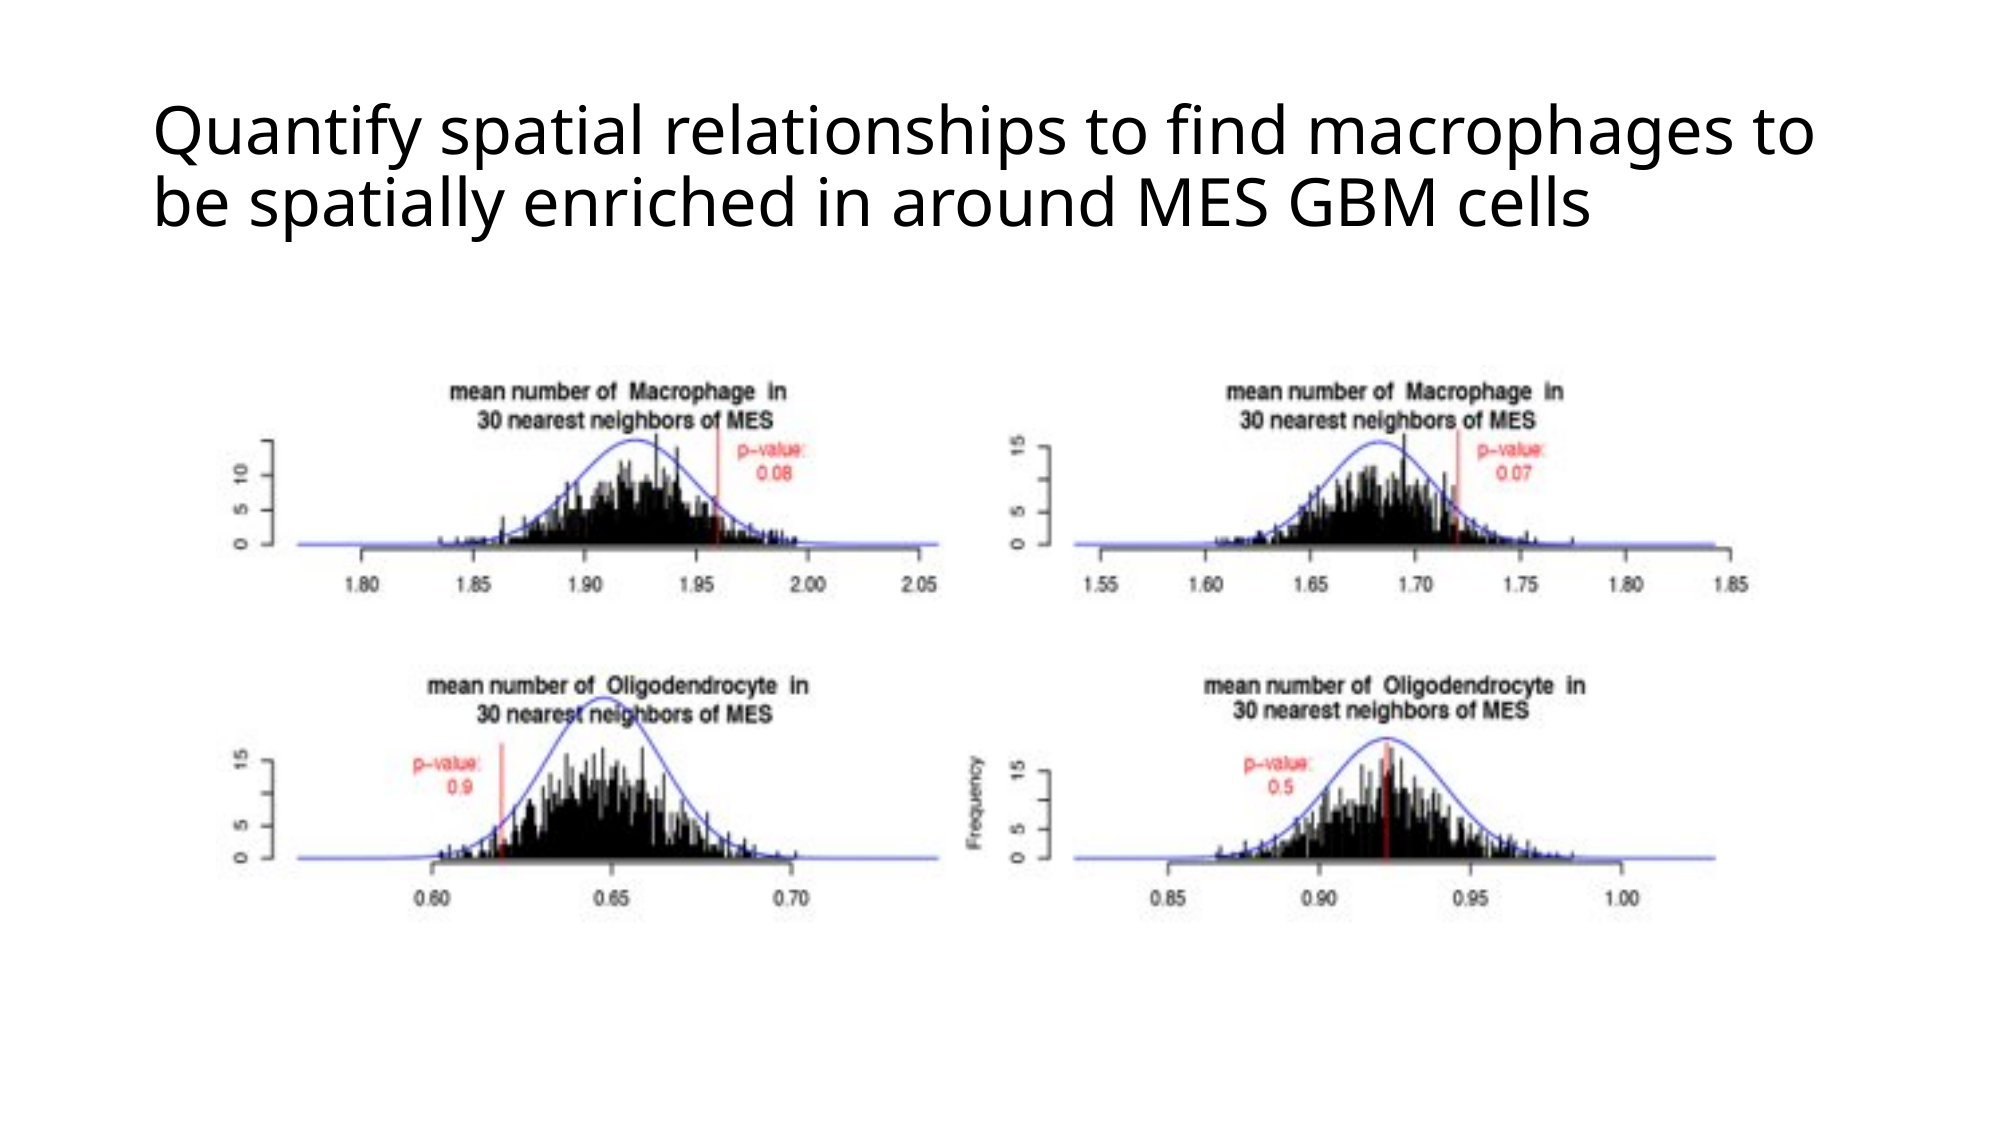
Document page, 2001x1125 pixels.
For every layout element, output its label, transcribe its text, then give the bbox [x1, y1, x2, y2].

picture [216, 365, 1784, 939]
title Quantify spatial relationships to find macrophages to be spatially enriched in around MES GBM cells [137, 59, 1863, 278]
